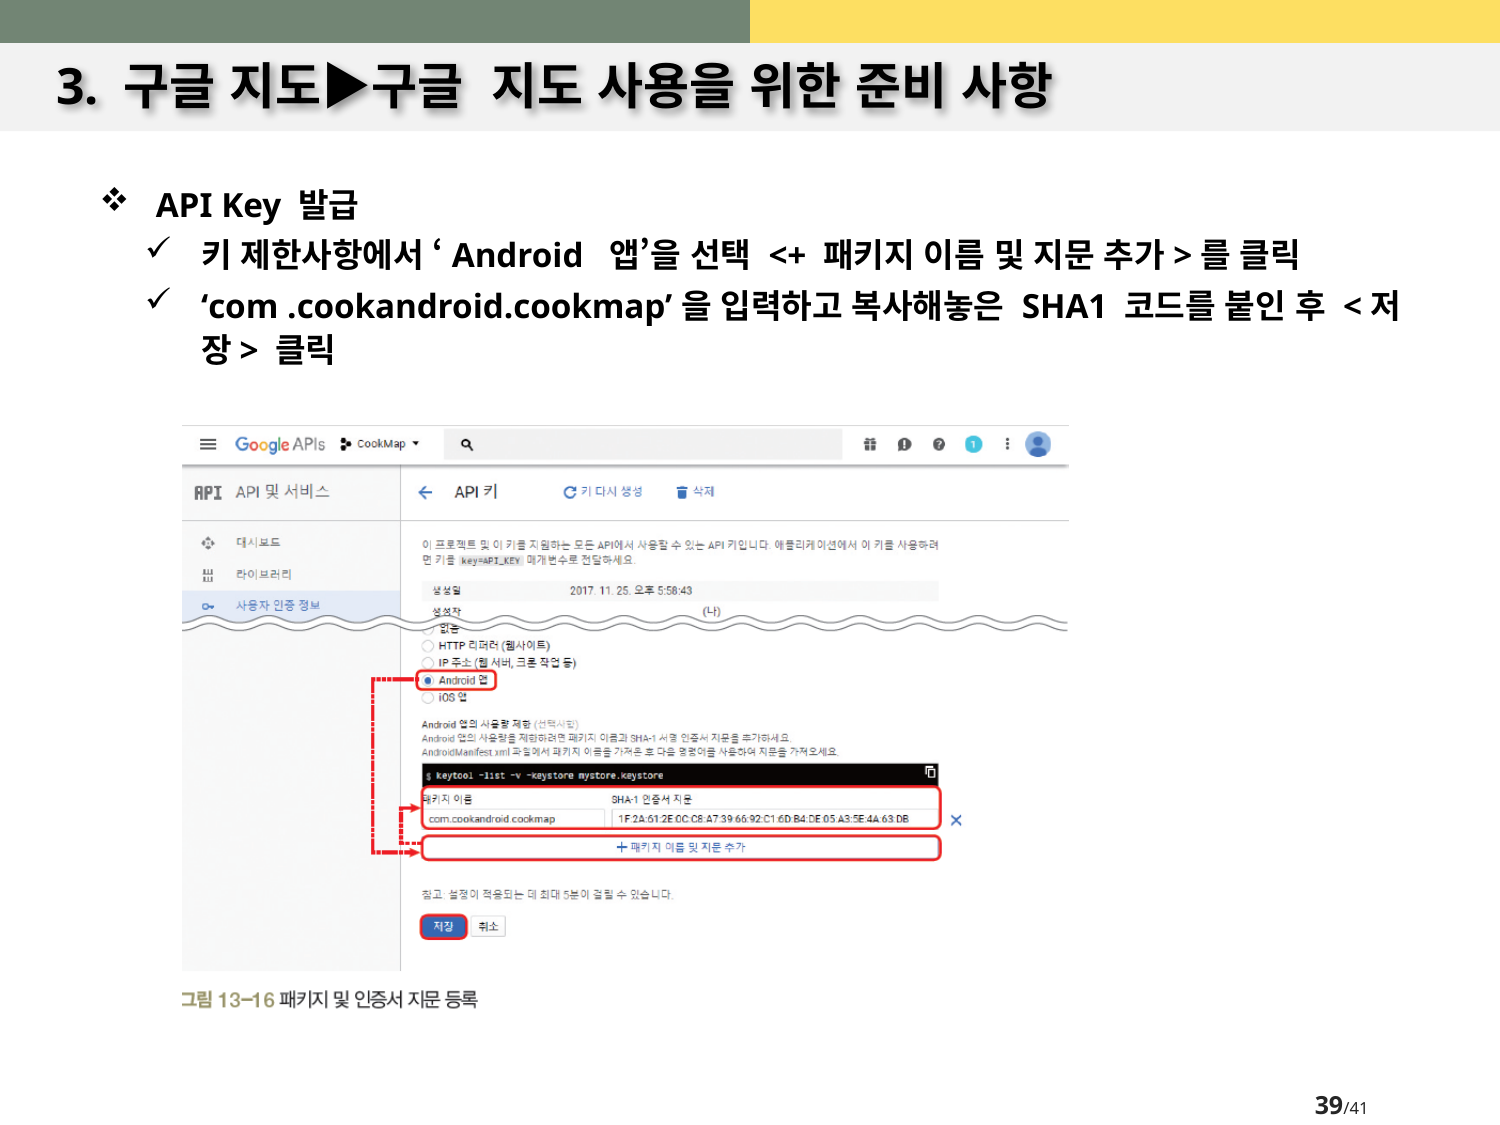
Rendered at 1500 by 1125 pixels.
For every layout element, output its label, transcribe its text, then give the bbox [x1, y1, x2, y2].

title 3. 구글 지도▶구글 지도 사용을 위한 준비 사항 [41, 42, 1459, 128]
list API Key 발급 키 제한사항에서 ‘Android 앱’을 선택 <+ 패키지 이름 및 지문 추가>를 클릭 ‘com .cookandroid.cookmap’을 입력하고 복사해놓은 SHA1 코드를 붙인 후 <저장> 클릭 [41, 172, 1459, 1048]
picture [182, 424, 1069, 1017]
